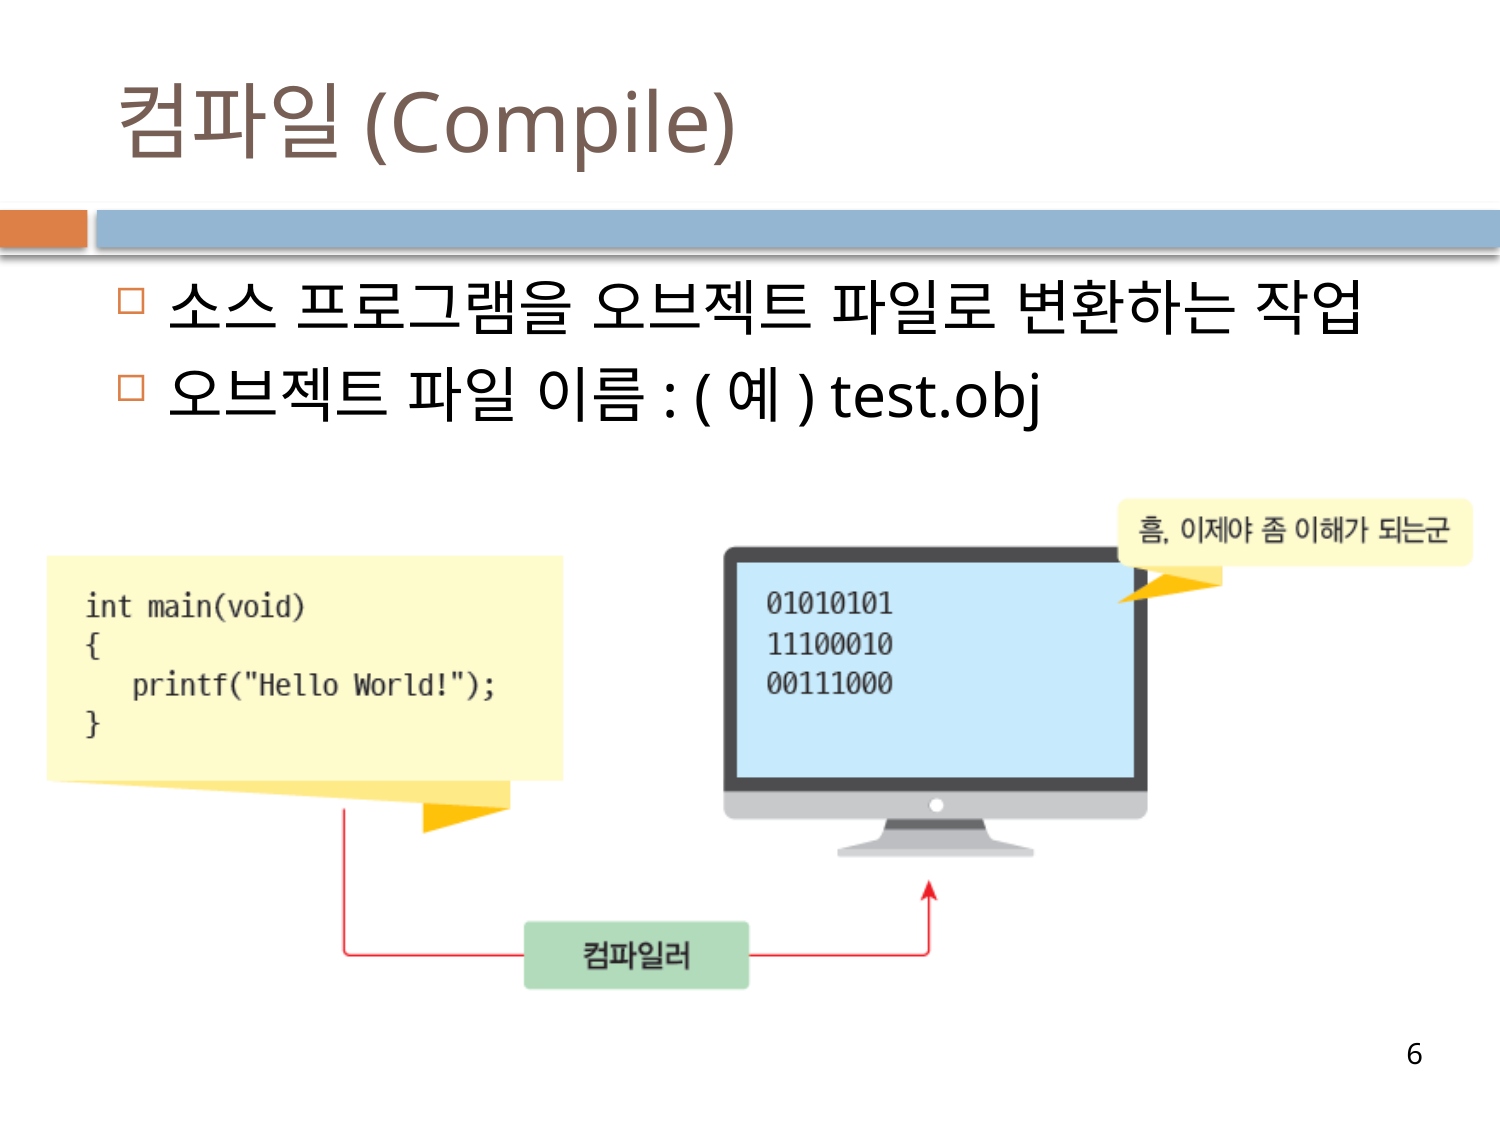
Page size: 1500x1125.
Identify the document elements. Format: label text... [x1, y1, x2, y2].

list 소스 프로그램을 오브젝트 파일로 변환하는 작업 오브젝트 파일 이름: (예) test.obj [100, 385, 1438, 434]
title 컴파일(Compile) [100, 37, 1438, 200]
slide_number 6 [1021, 1035, 1438, 1085]
list 소스 프로그램을 오브젝트 파일로 변환하는 작업 오브젝트 파일 이름: (예) test.obj [100, 262, 1438, 384]
picture [19, 435, 1487, 1026]
